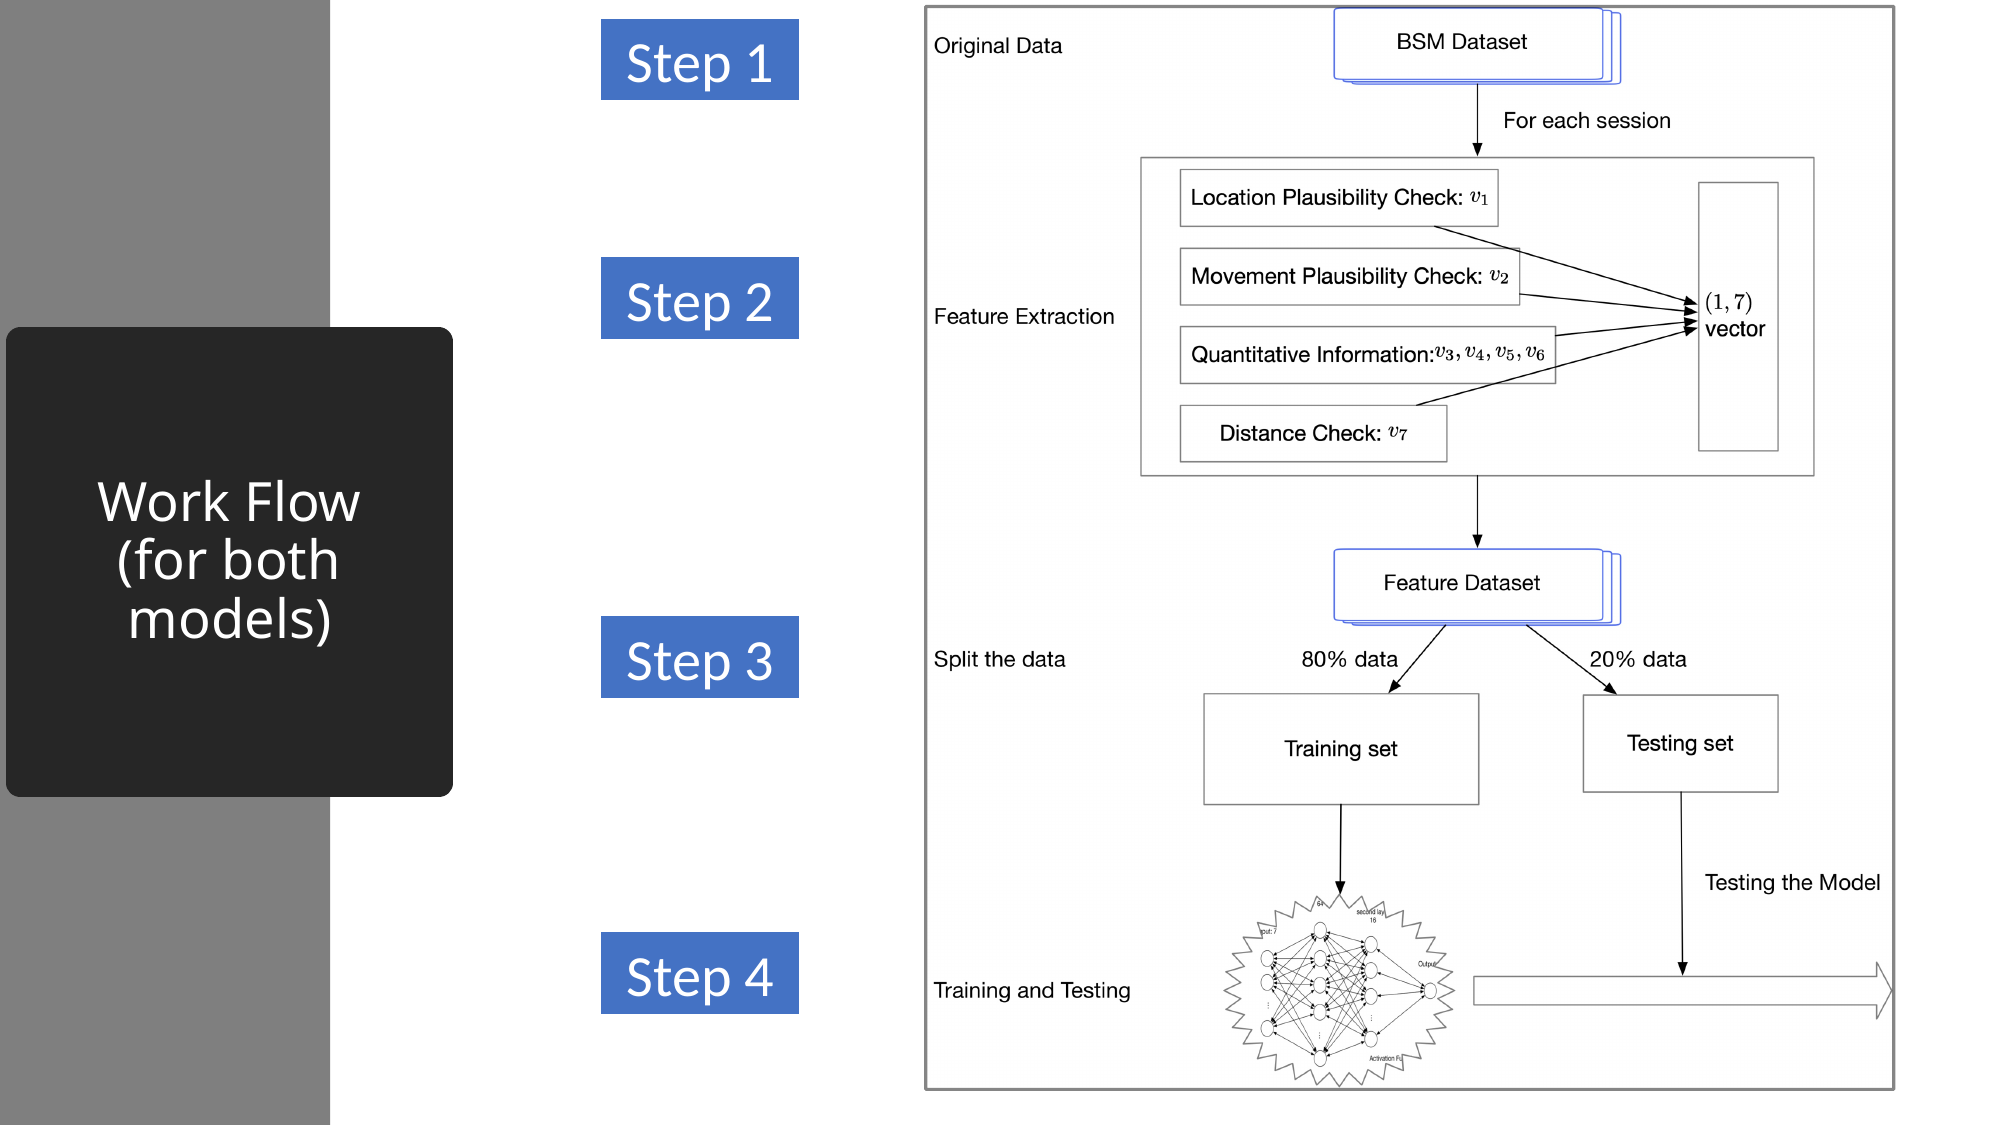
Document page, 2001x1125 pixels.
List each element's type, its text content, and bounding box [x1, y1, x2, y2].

text_box Step 3 [598, 613, 803, 701]
text_box Step 2 [598, 254, 803, 342]
text_box Step 1 [598, 16, 803, 103]
text_box Step 4 [598, 929, 803, 1017]
picture [927, 7, 1893, 1088]
text_box Work Flow (for both models) [20, 341, 439, 784]
text_box [0, 0, 331, 1125]
